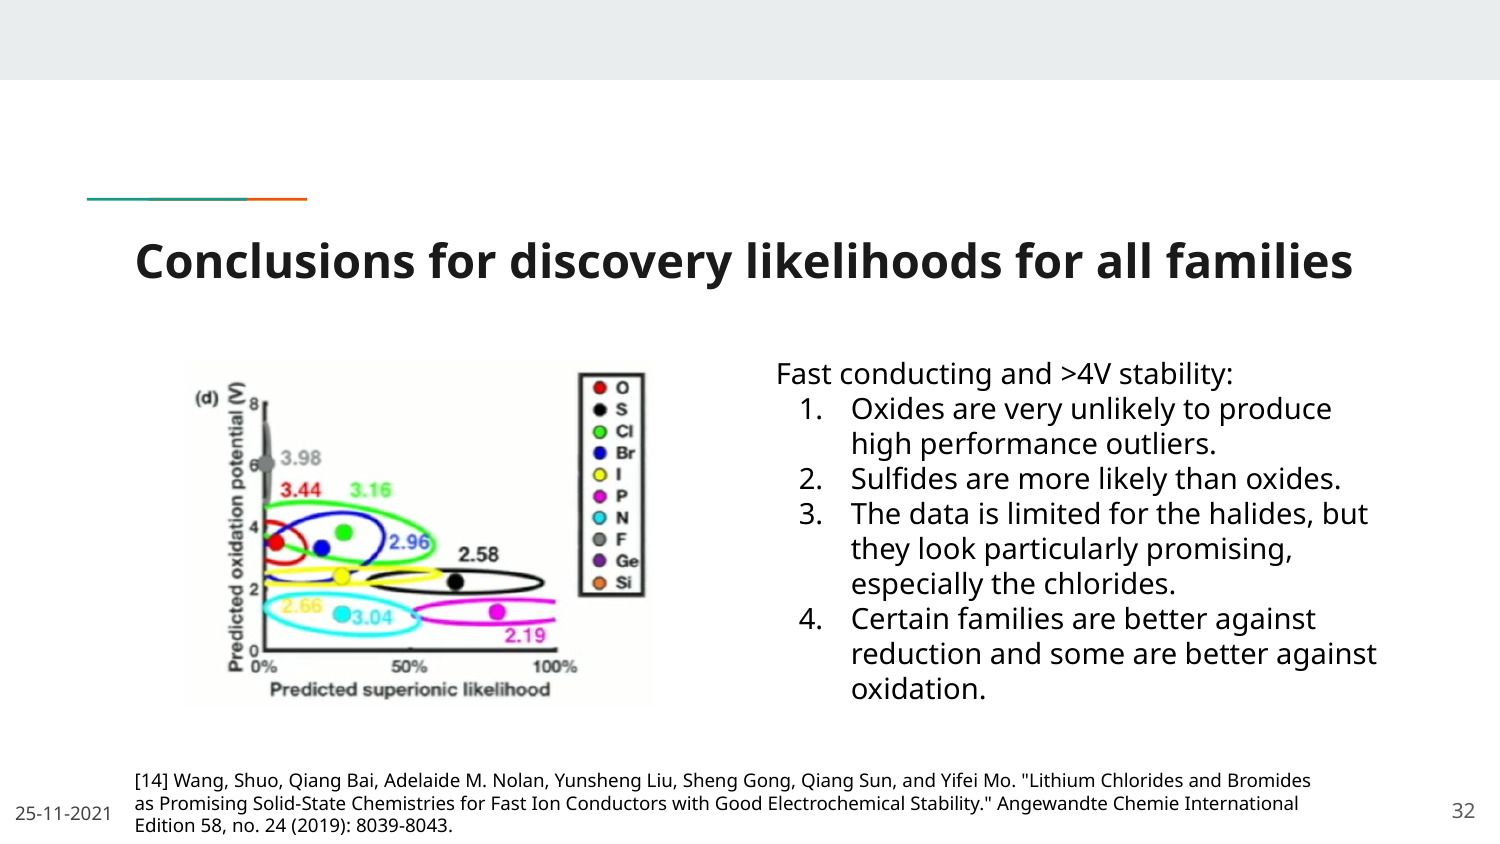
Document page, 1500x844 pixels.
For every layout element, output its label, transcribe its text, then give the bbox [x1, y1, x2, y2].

text_box [14] Wang, Shuo, Qiang Bai, Adelaide M. Nolan, Yunsheng Liu, Sheng Gong, Qiang Sun, and Yifei Mo. "Lithium Chlorides and Bromides as Promising Solid‐State Chemistries for Fast Ion Conductors with Good Electrochemical Stability." Angewandte Chemie International Edition 58, no. 24 (2019): 8039-8043. [119, 753, 1340, 844]
picture [184, 360, 655, 705]
text_box Fast conducting and >4V stability: Oxides are very unlikely to produce high performance outliers. Sulfides are more likely than oxides. The data is limited for the halides, but they look particularly promising, especially the chlorides. Certain families are better against reduction and some are better against oxidation. [760, 340, 1401, 721]
slide_number ‹#› [1400, 779, 1491, 844]
text_box 25-11-2021 [0, 790, 247, 836]
title Conclusions for discovery likelihoods for all families [119, 216, 1381, 305]
